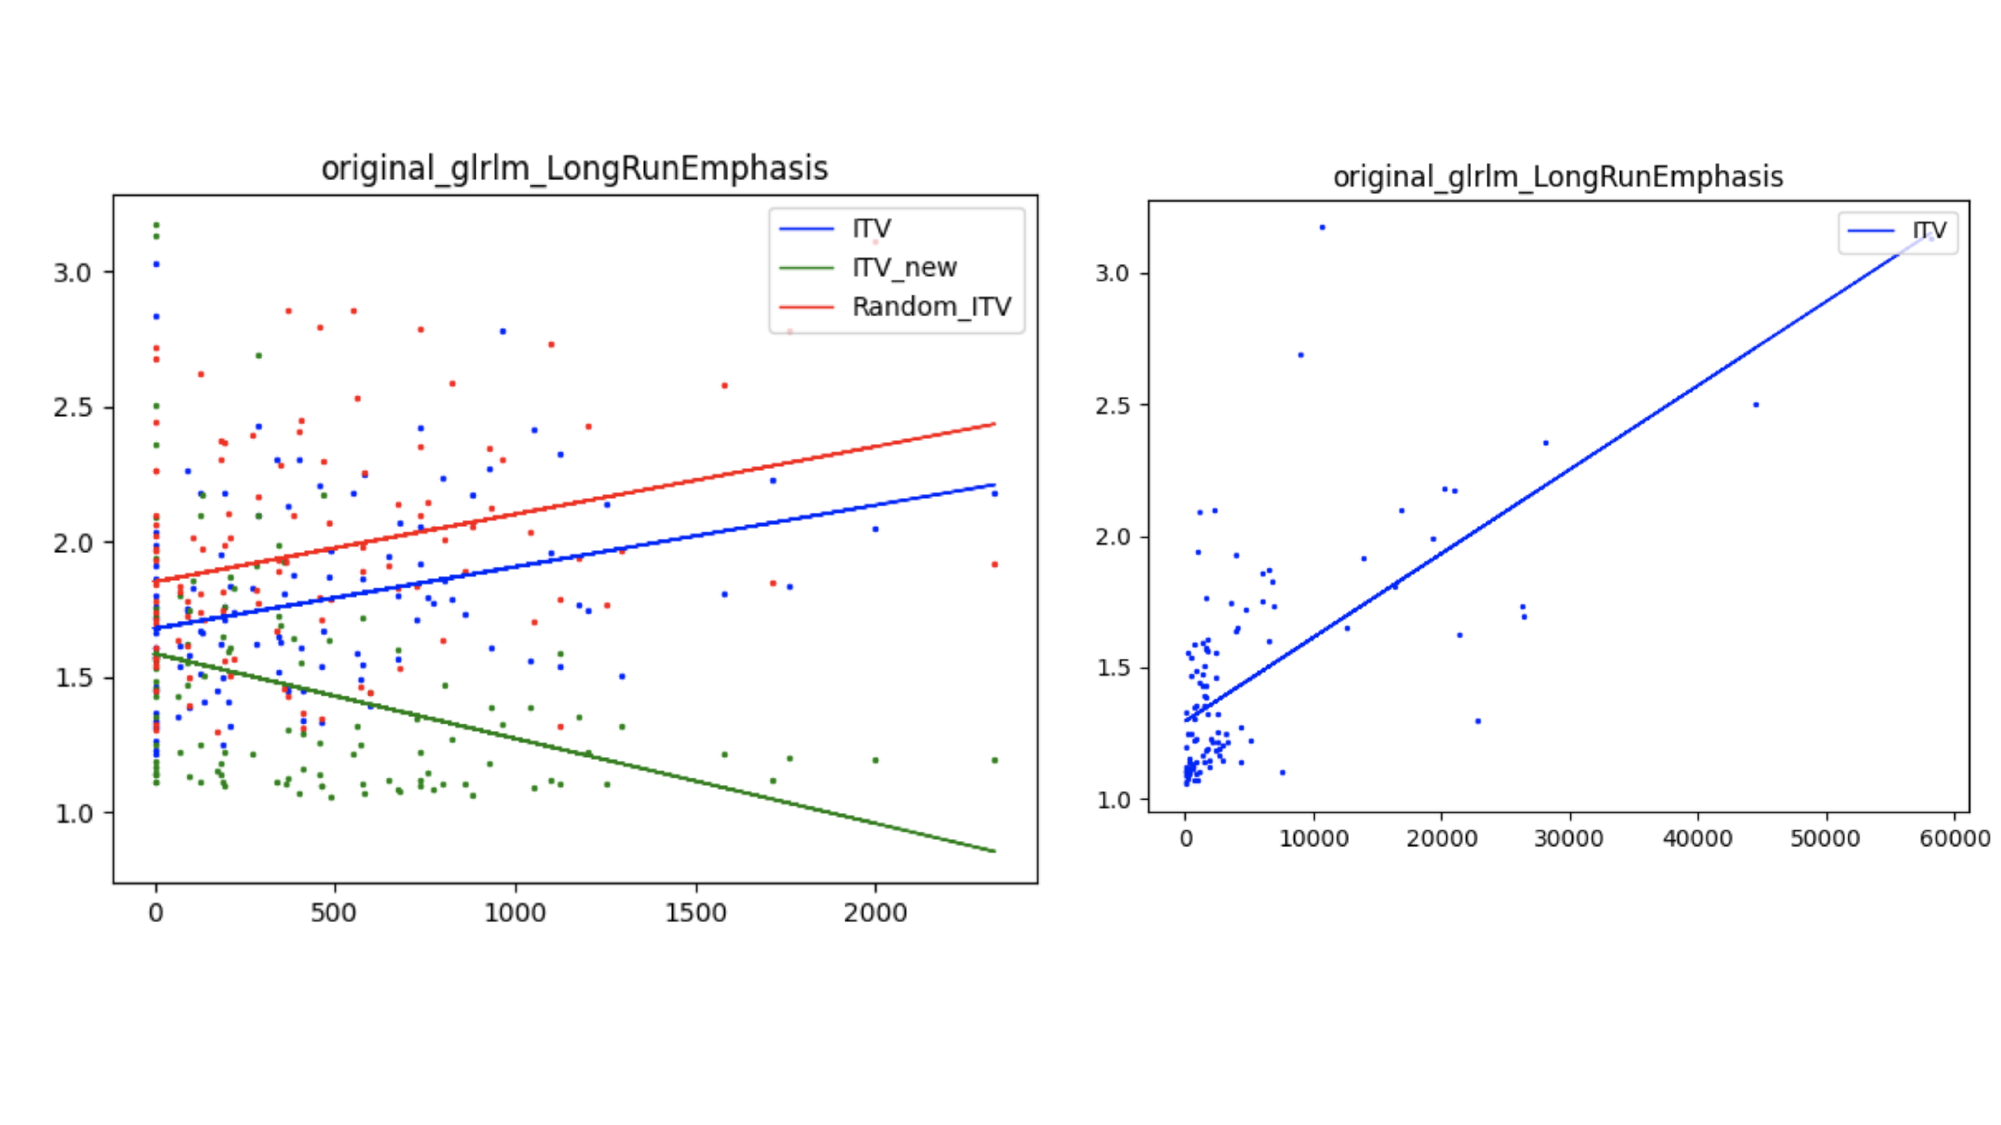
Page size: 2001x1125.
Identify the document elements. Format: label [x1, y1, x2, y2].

picture [0, 111, 2000, 955]
